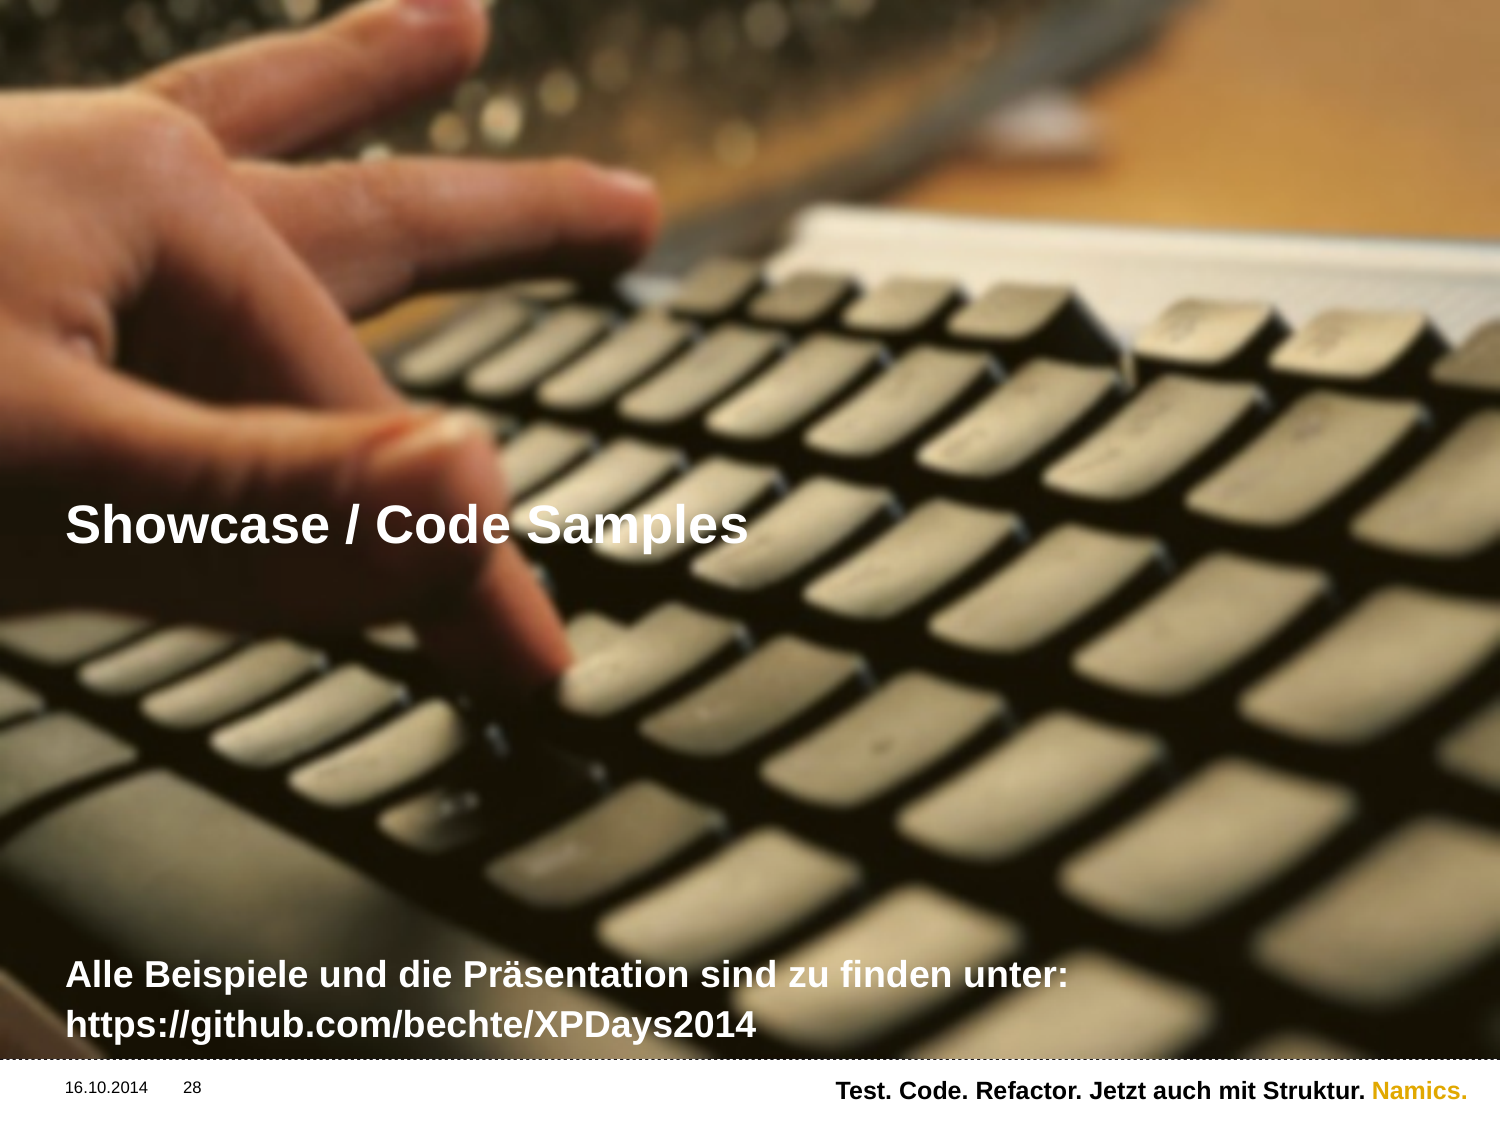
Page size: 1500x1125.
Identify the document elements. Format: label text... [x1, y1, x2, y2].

slide_number 28 [183, 1077, 302, 1113]
footer Test. Code. Refactor. Jetzt auch mit Struktur. [331, 1067, 1367, 1113]
picture [0, 0, 1500, 1060]
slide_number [64, 1077, 183, 1113]
